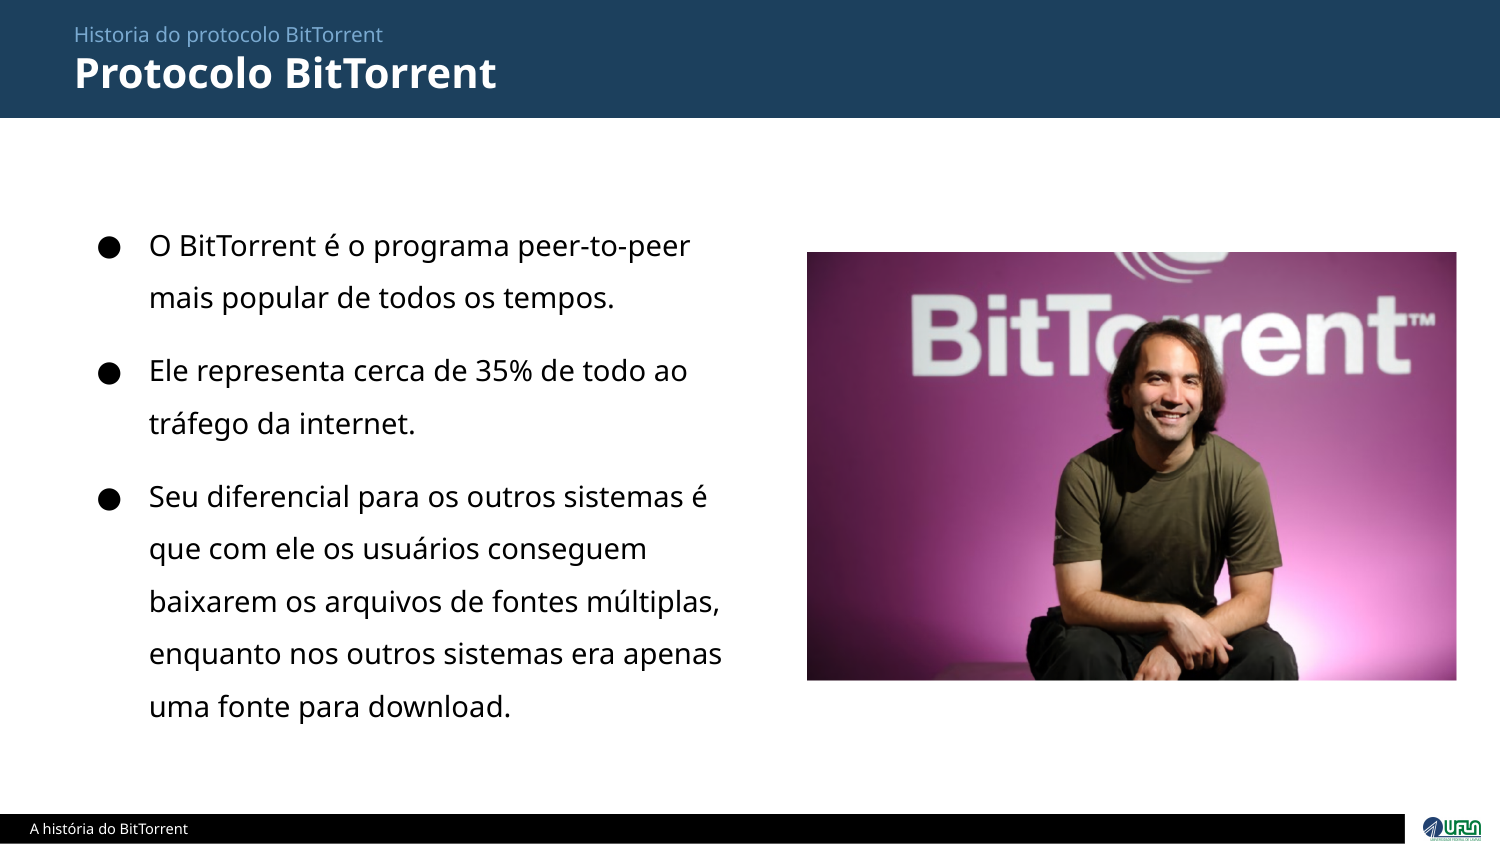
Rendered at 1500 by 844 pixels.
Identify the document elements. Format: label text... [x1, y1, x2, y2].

text_box O BitTorrent é o programa peer-to-peer mais popular de todos os tempos. Ele representa cerca de 35% de todo ao tráfego da internet. Seu diferencial para os outros sistemas é que com ele os usuários conseguem baixarem os arquivos de fontes múltiplas, enquanto nos outros sistemas era apenas uma fonte para download. [0, 118, 800, 812]
text_box Historia do protocolo BitTorrent Protocolo BitTorrent [0, 0, 1500, 118]
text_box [0, 813, 1500, 844]
picture [806, 251, 1458, 681]
